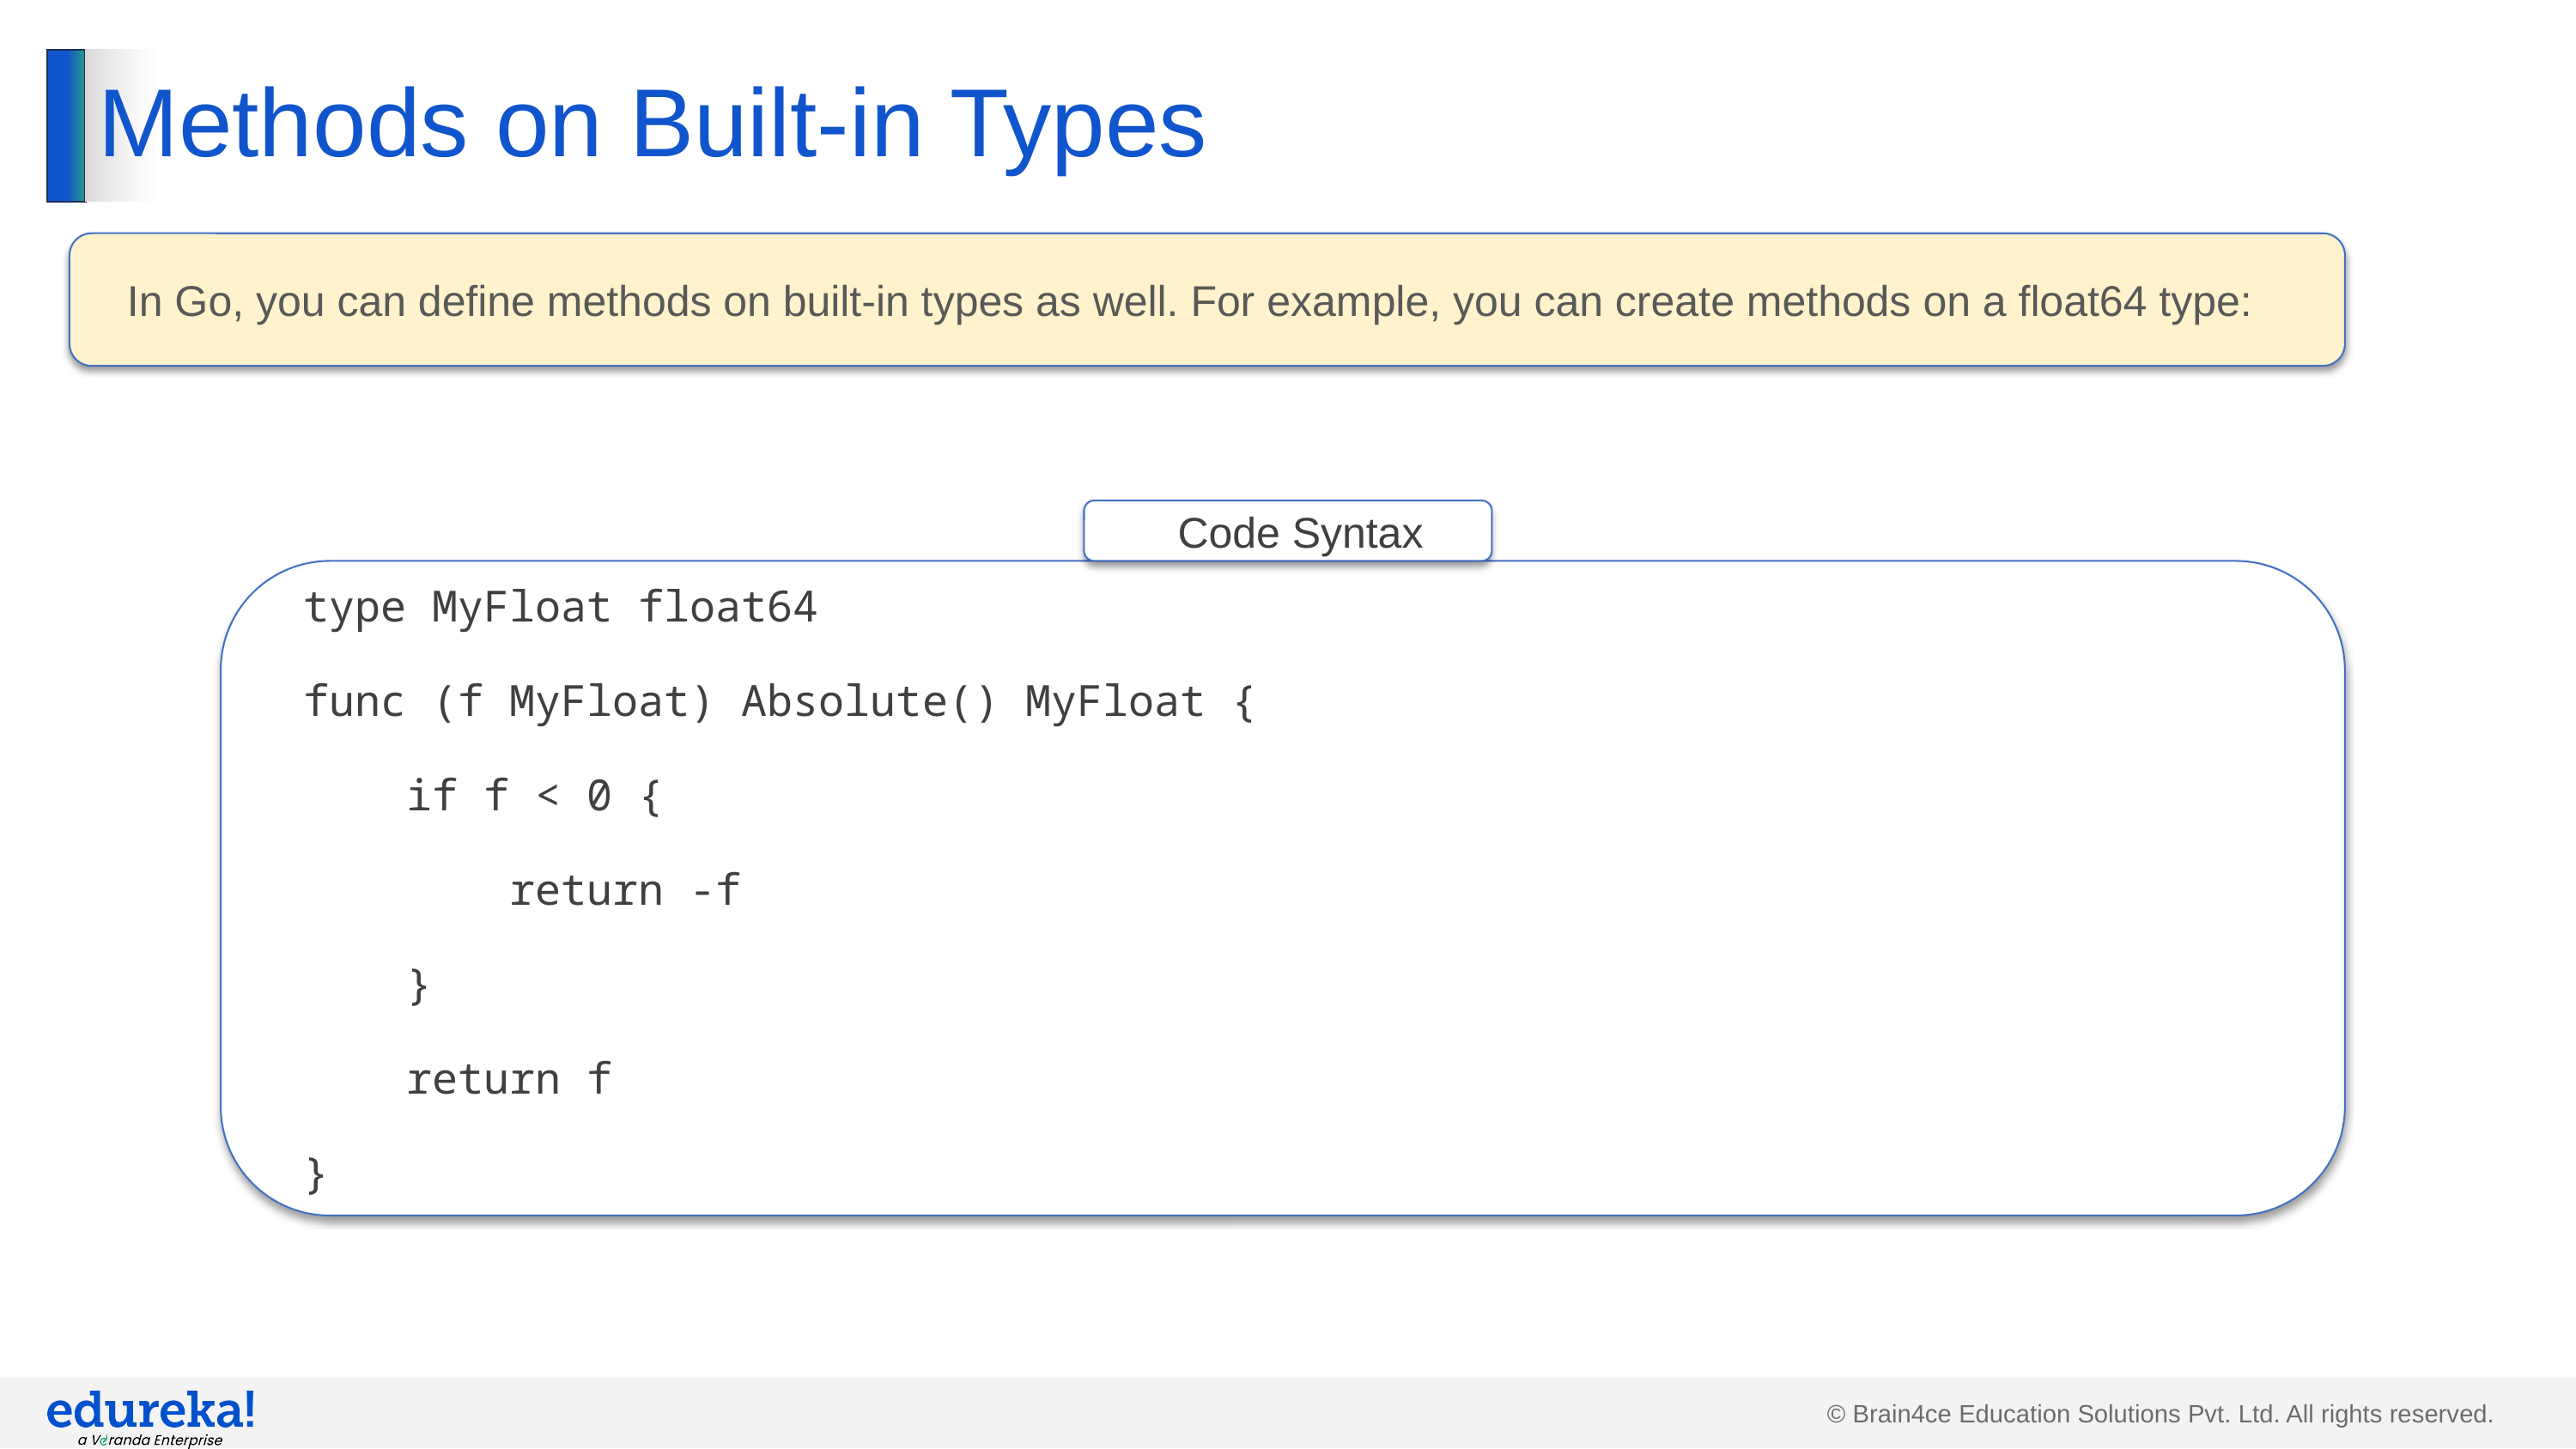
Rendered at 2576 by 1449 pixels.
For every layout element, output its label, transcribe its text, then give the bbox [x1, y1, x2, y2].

picture [47, 1391, 253, 1449]
text_box In Go, you can define methods on built-in types as well. For example, you can create methods on a float64 type: [69, 233, 2345, 367]
text_box type MyFloat float64 func (f MyFloat) Absolute() MyFloat { if f < 0 { return -f } return f } [221, 561, 2345, 1216]
title Methods on Built-in Types [85, 49, 2491, 202]
text_box Code Syntax [1084, 500, 1492, 561]
